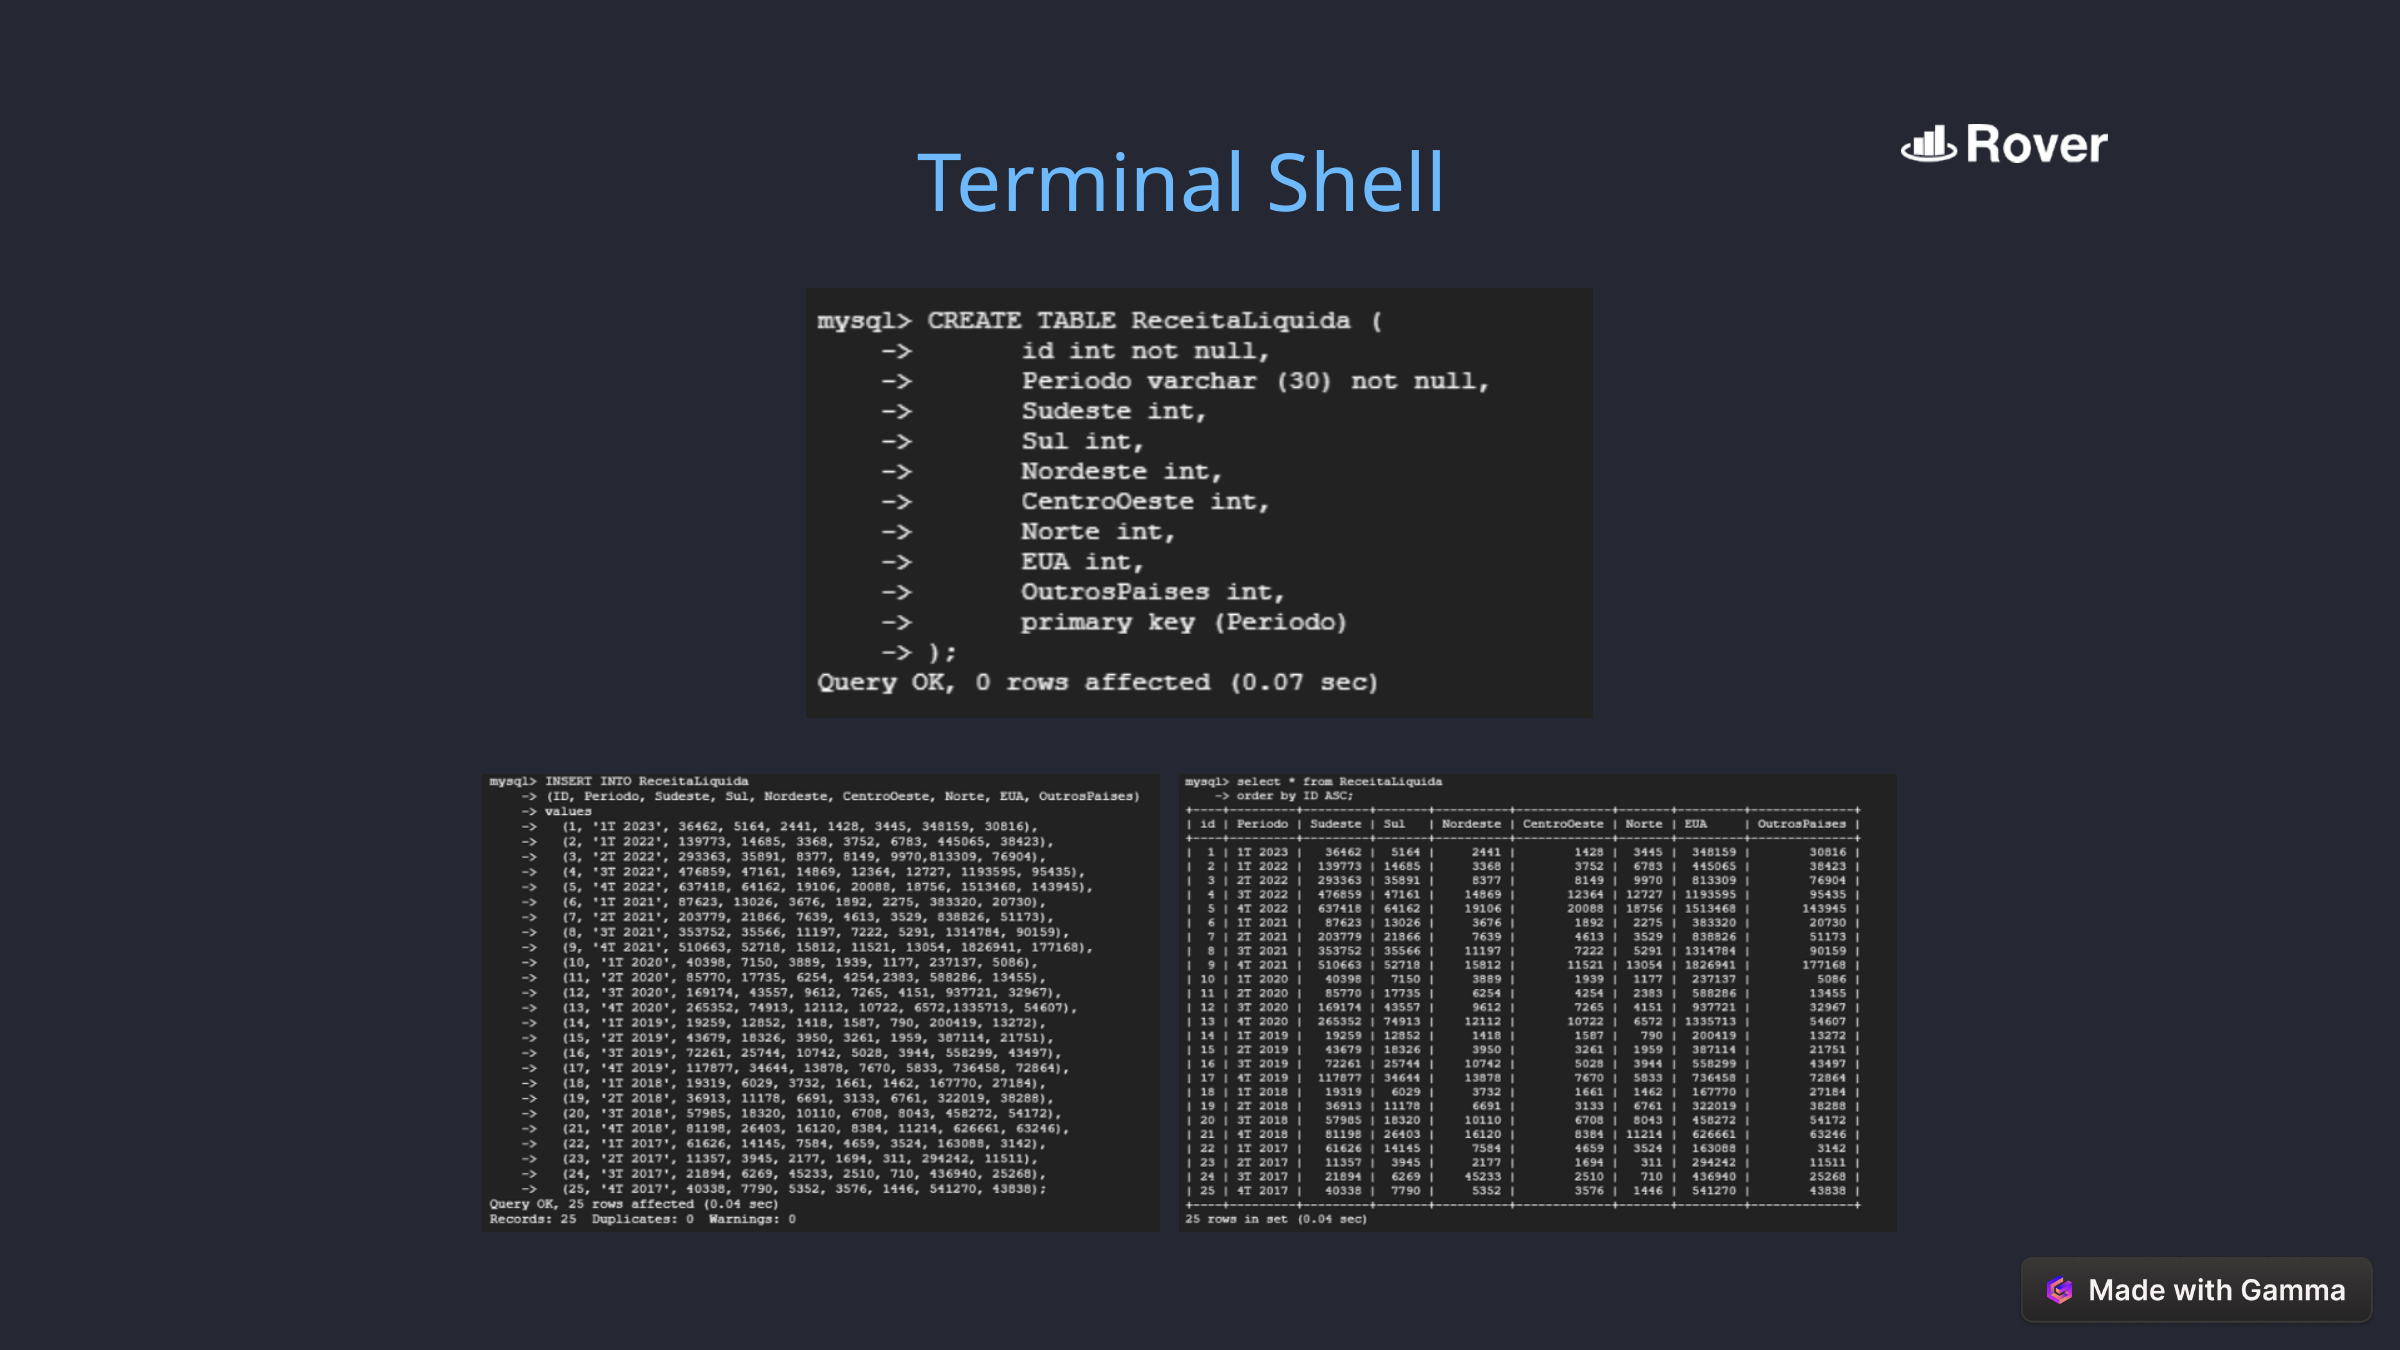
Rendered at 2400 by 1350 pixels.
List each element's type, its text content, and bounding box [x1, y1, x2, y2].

text_box Terminal Shell [665, 120, 1452, 221]
text_box [0, 0, 2400, 1350]
picture [1179, 774, 1897, 1232]
picture [2008, 1244, 2385, 1335]
picture [482, 774, 1160, 1232]
picture [806, 288, 1593, 718]
picture [1901, 124, 2108, 163]
